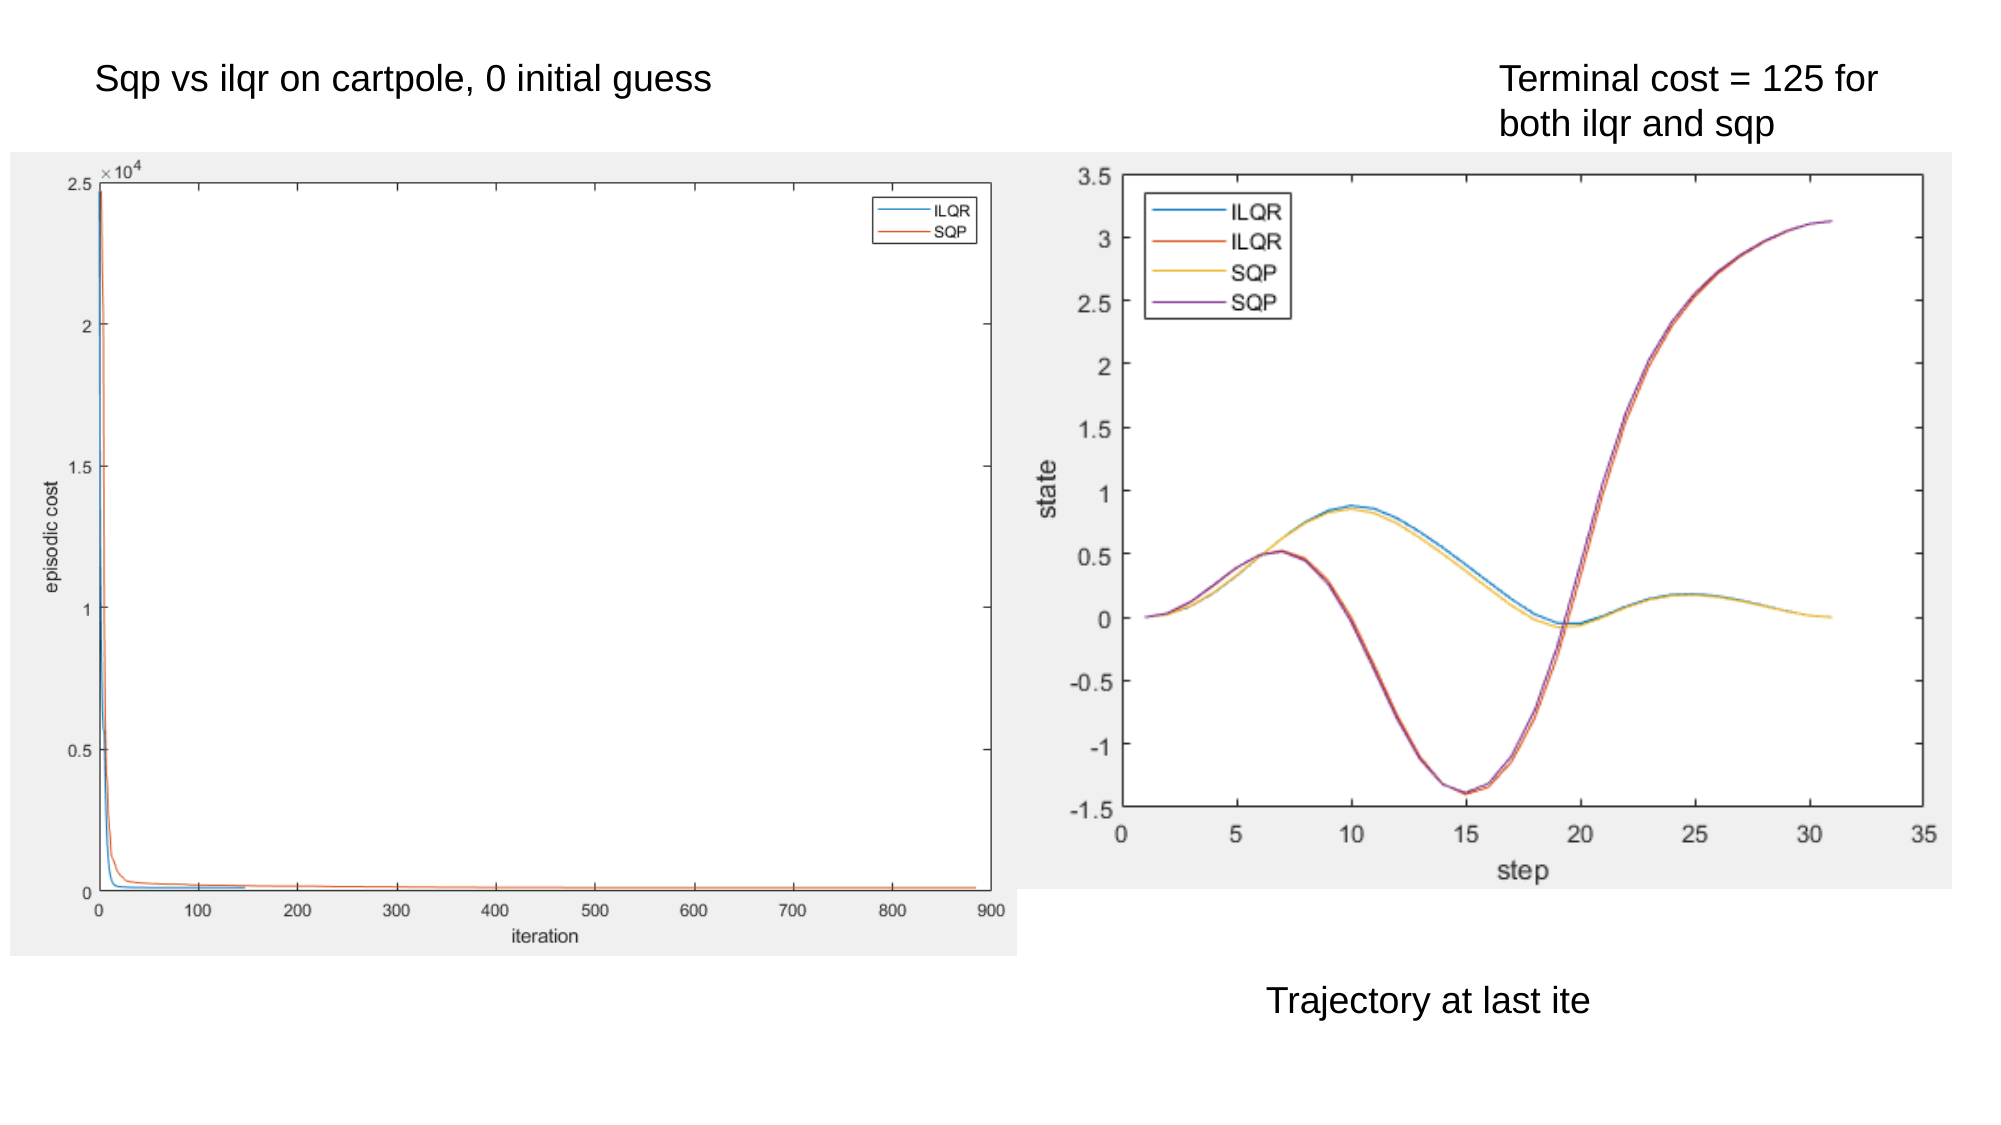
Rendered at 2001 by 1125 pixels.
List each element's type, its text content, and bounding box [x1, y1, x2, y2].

text_box Terminal cost = 125 for both ilqr and sqp [1484, 46, 1971, 151]
text_box Sqp vs ilqr on cartpole, 0 initial guess [79, 46, 910, 106]
picture [10, 152, 1952, 956]
text_box Trajectory at last ite [1251, 968, 1679, 1029]
